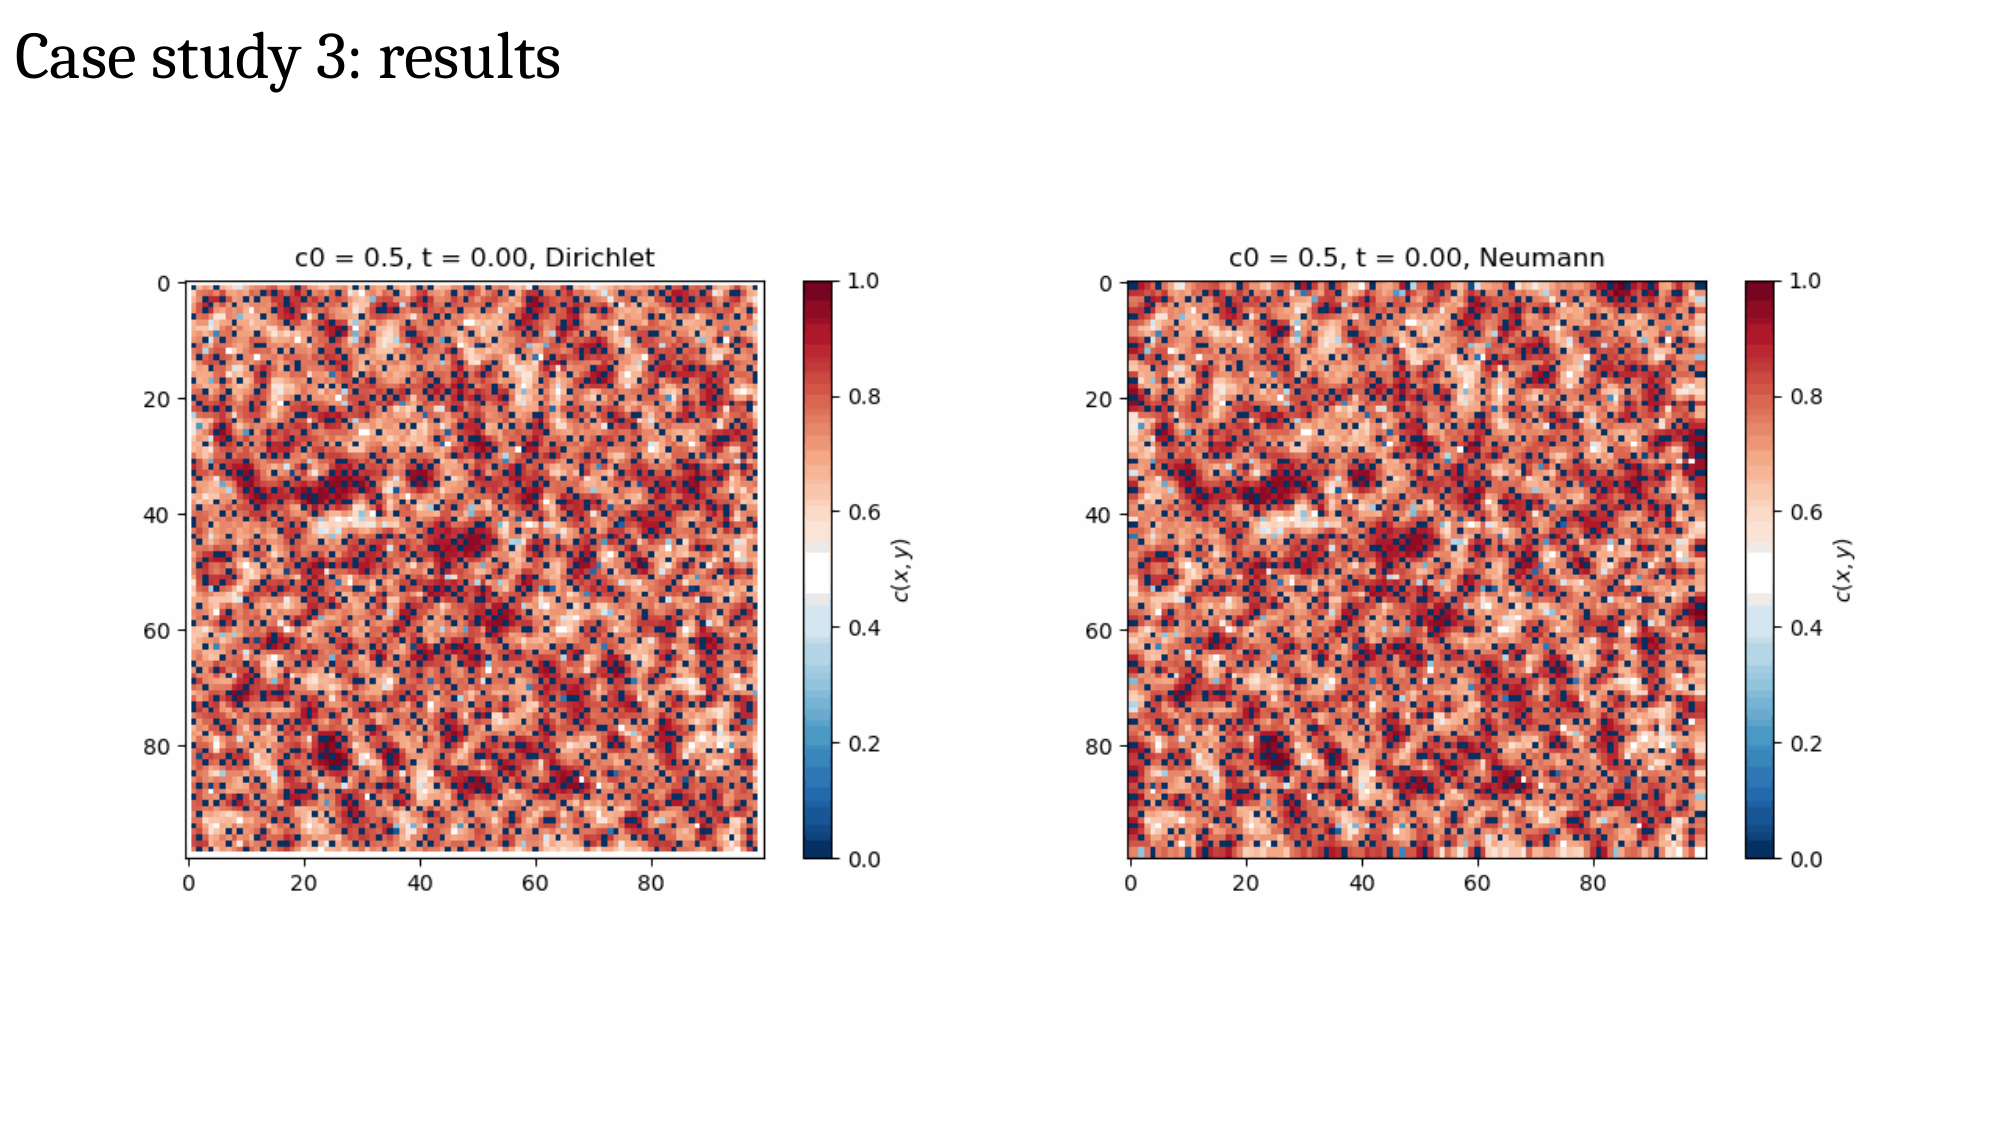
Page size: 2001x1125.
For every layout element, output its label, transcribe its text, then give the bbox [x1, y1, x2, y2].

text_box Case study 3: results [0, 12, 1725, 102]
picture [18, 190, 1961, 941]
